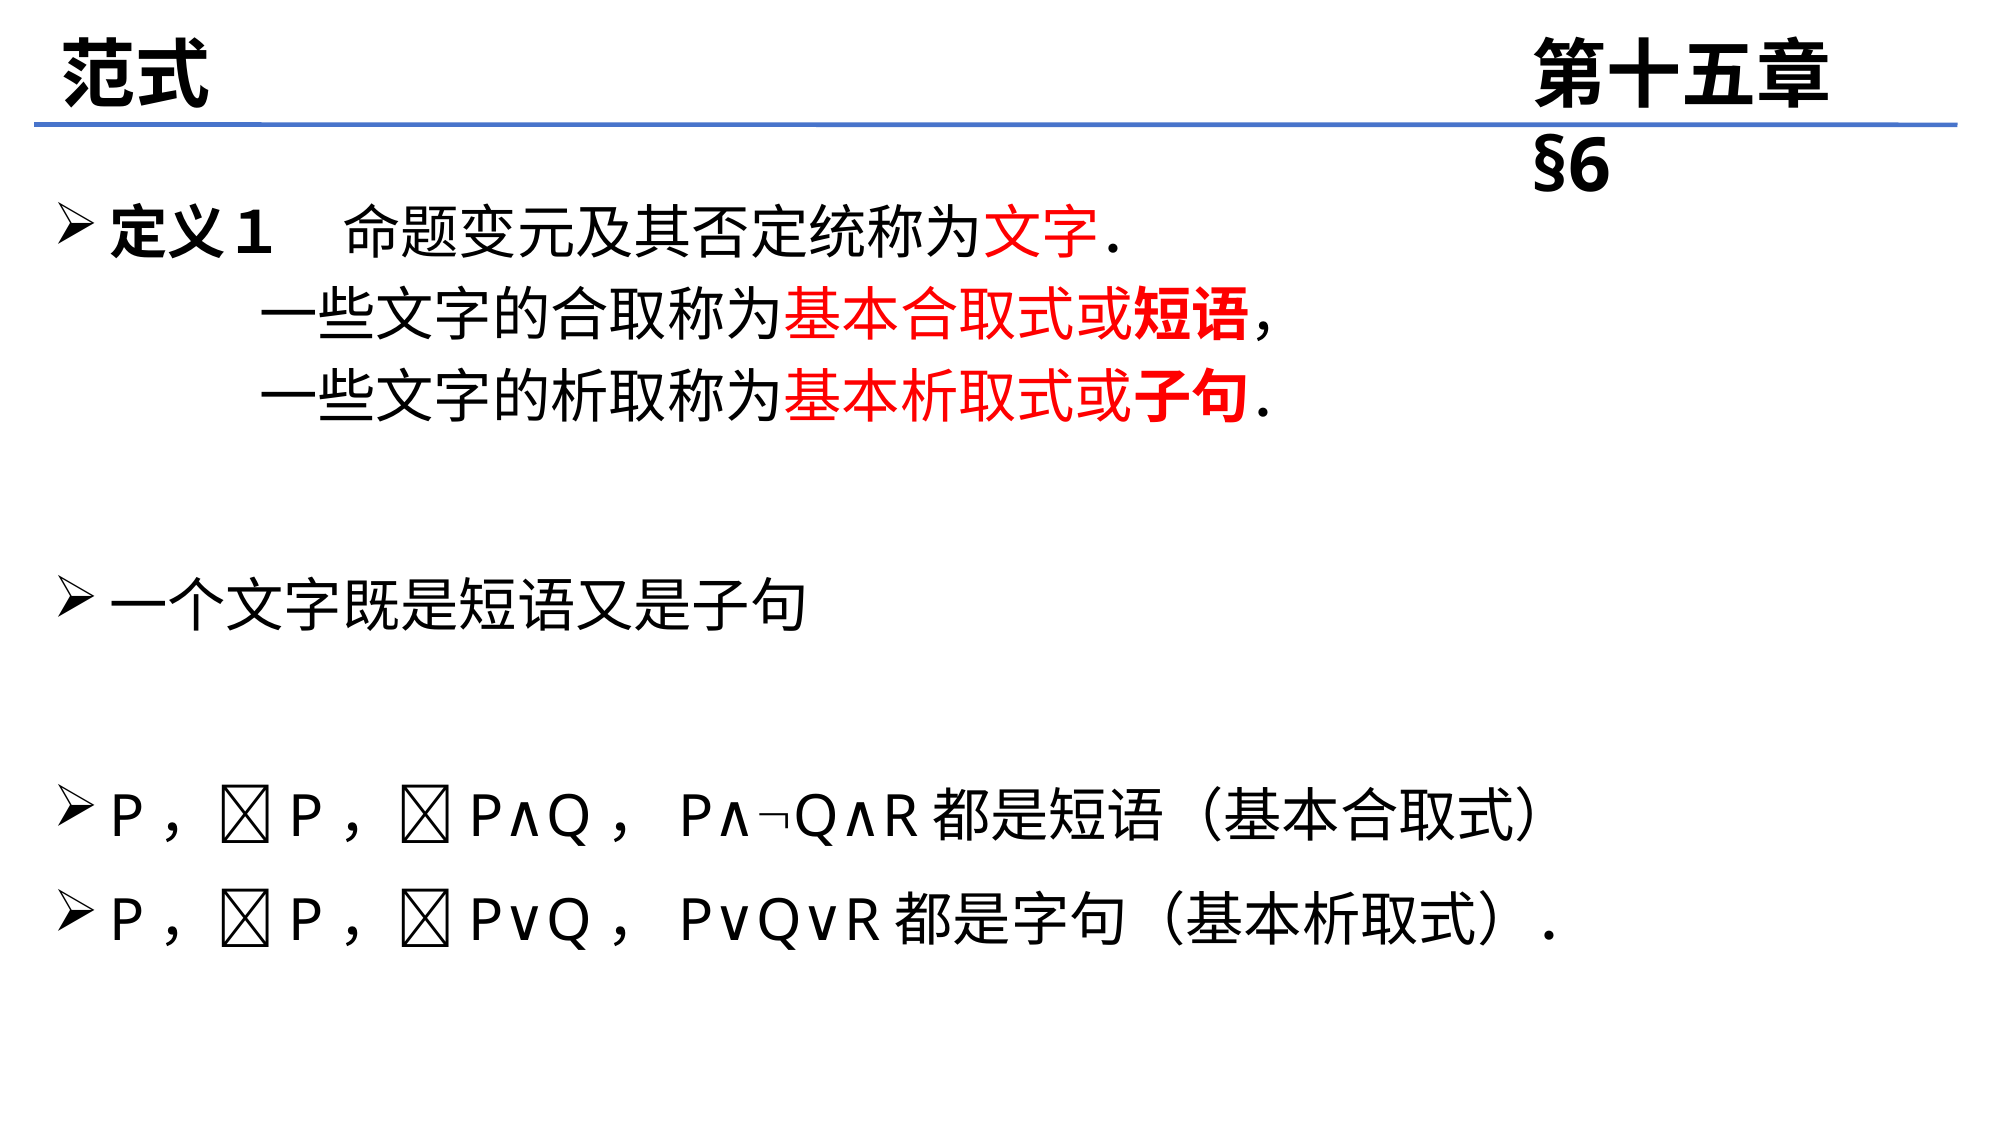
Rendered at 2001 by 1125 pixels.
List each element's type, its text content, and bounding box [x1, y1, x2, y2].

text_box 定义１ 命题变元及其否定统称为文字． 一些文字的合取称为基本合取式或短语， 一些文字的析取称为基本析取式或子句． 一个文字既是短语又是子句 P，P，P∧Q，P∧Q∧R都是短语（基本合取式） P，P，P∨Q，P∨Q∨R都是字句（基本析取式）． [38, 153, 1951, 1065]
text_box 范式 [46, 18, 932, 124]
text_box 第十五章 §6 [1517, 126, 1958, 214]
text_box 第十五章 §6 [1517, 19, 1958, 124]
